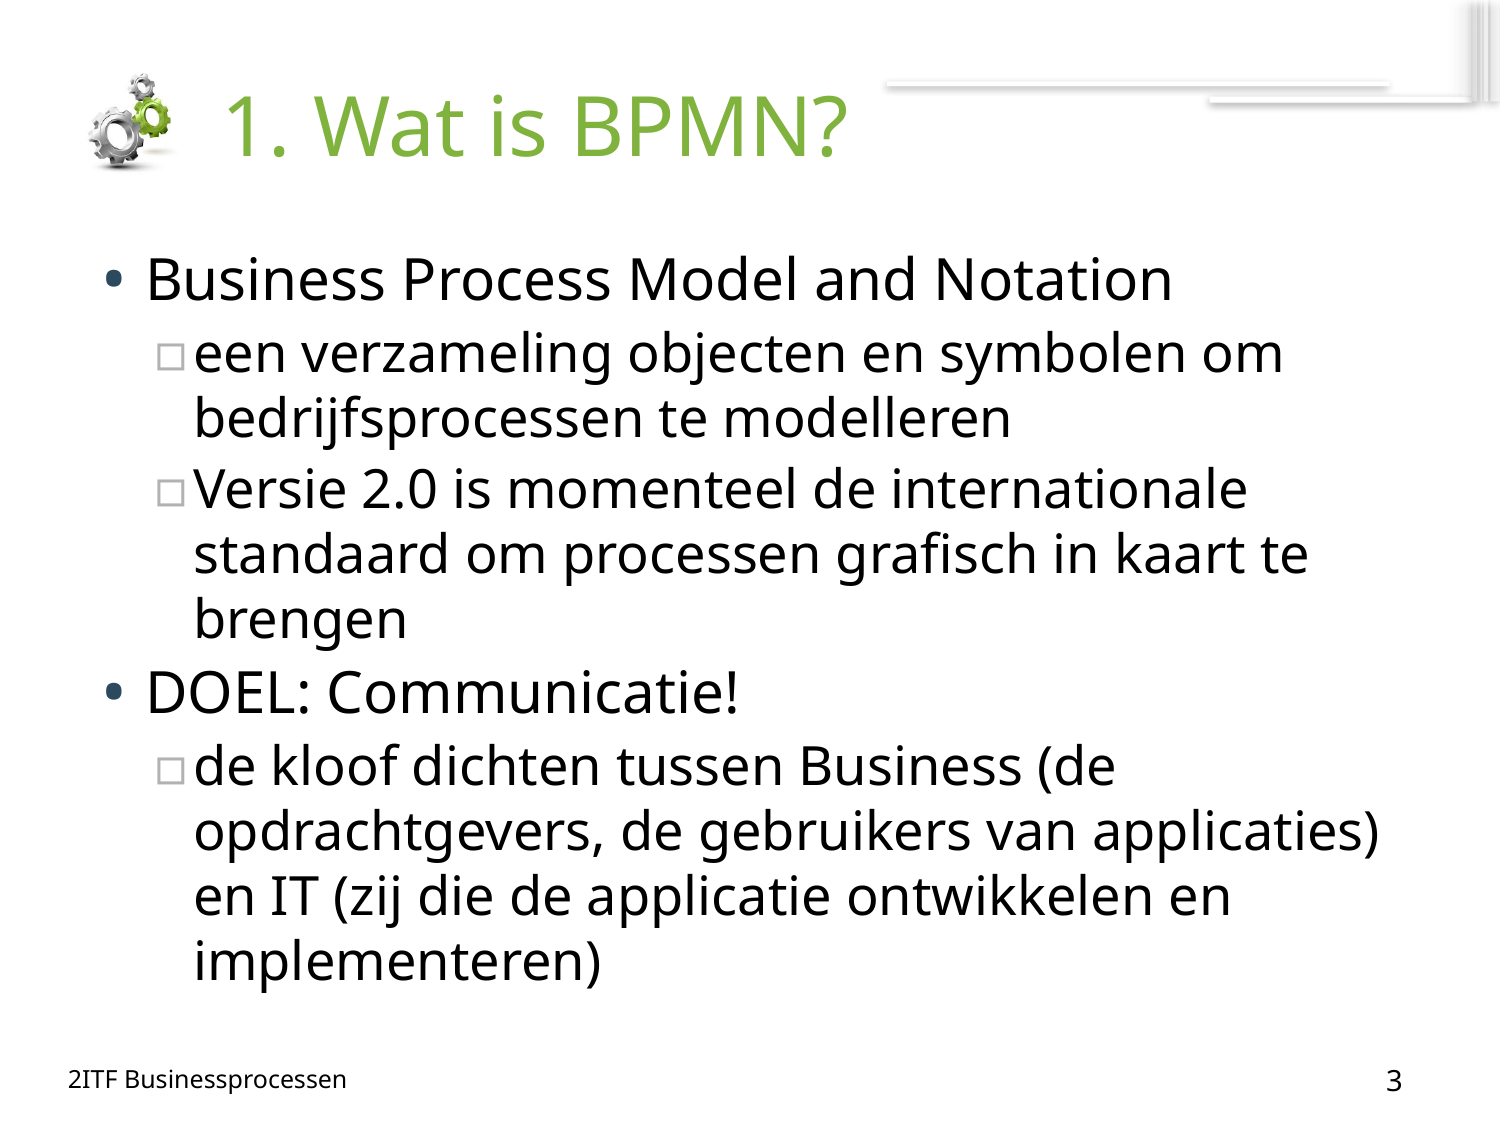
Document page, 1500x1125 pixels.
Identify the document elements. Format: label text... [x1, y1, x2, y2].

list Business Process Model and Notation een verzameling objecten en symbolen om bedrijfsprocessen te modelleren Versie 2.0 is momenteel de internationale standaard om processen grafisch in kaart te brengen DOEL: Communicatie! de kloof dichten tussen Business (de opdrachtgevers, de gebruikers van applicaties) en IT (zij die de applicatie ontwikkelen en implementeren) [70, 234, 1421, 1055]
slide_number 3 [1371, 1054, 1497, 1115]
picture [78, 69, 186, 176]
title 1. Wat is BPMN? [206, 35, 1418, 211]
